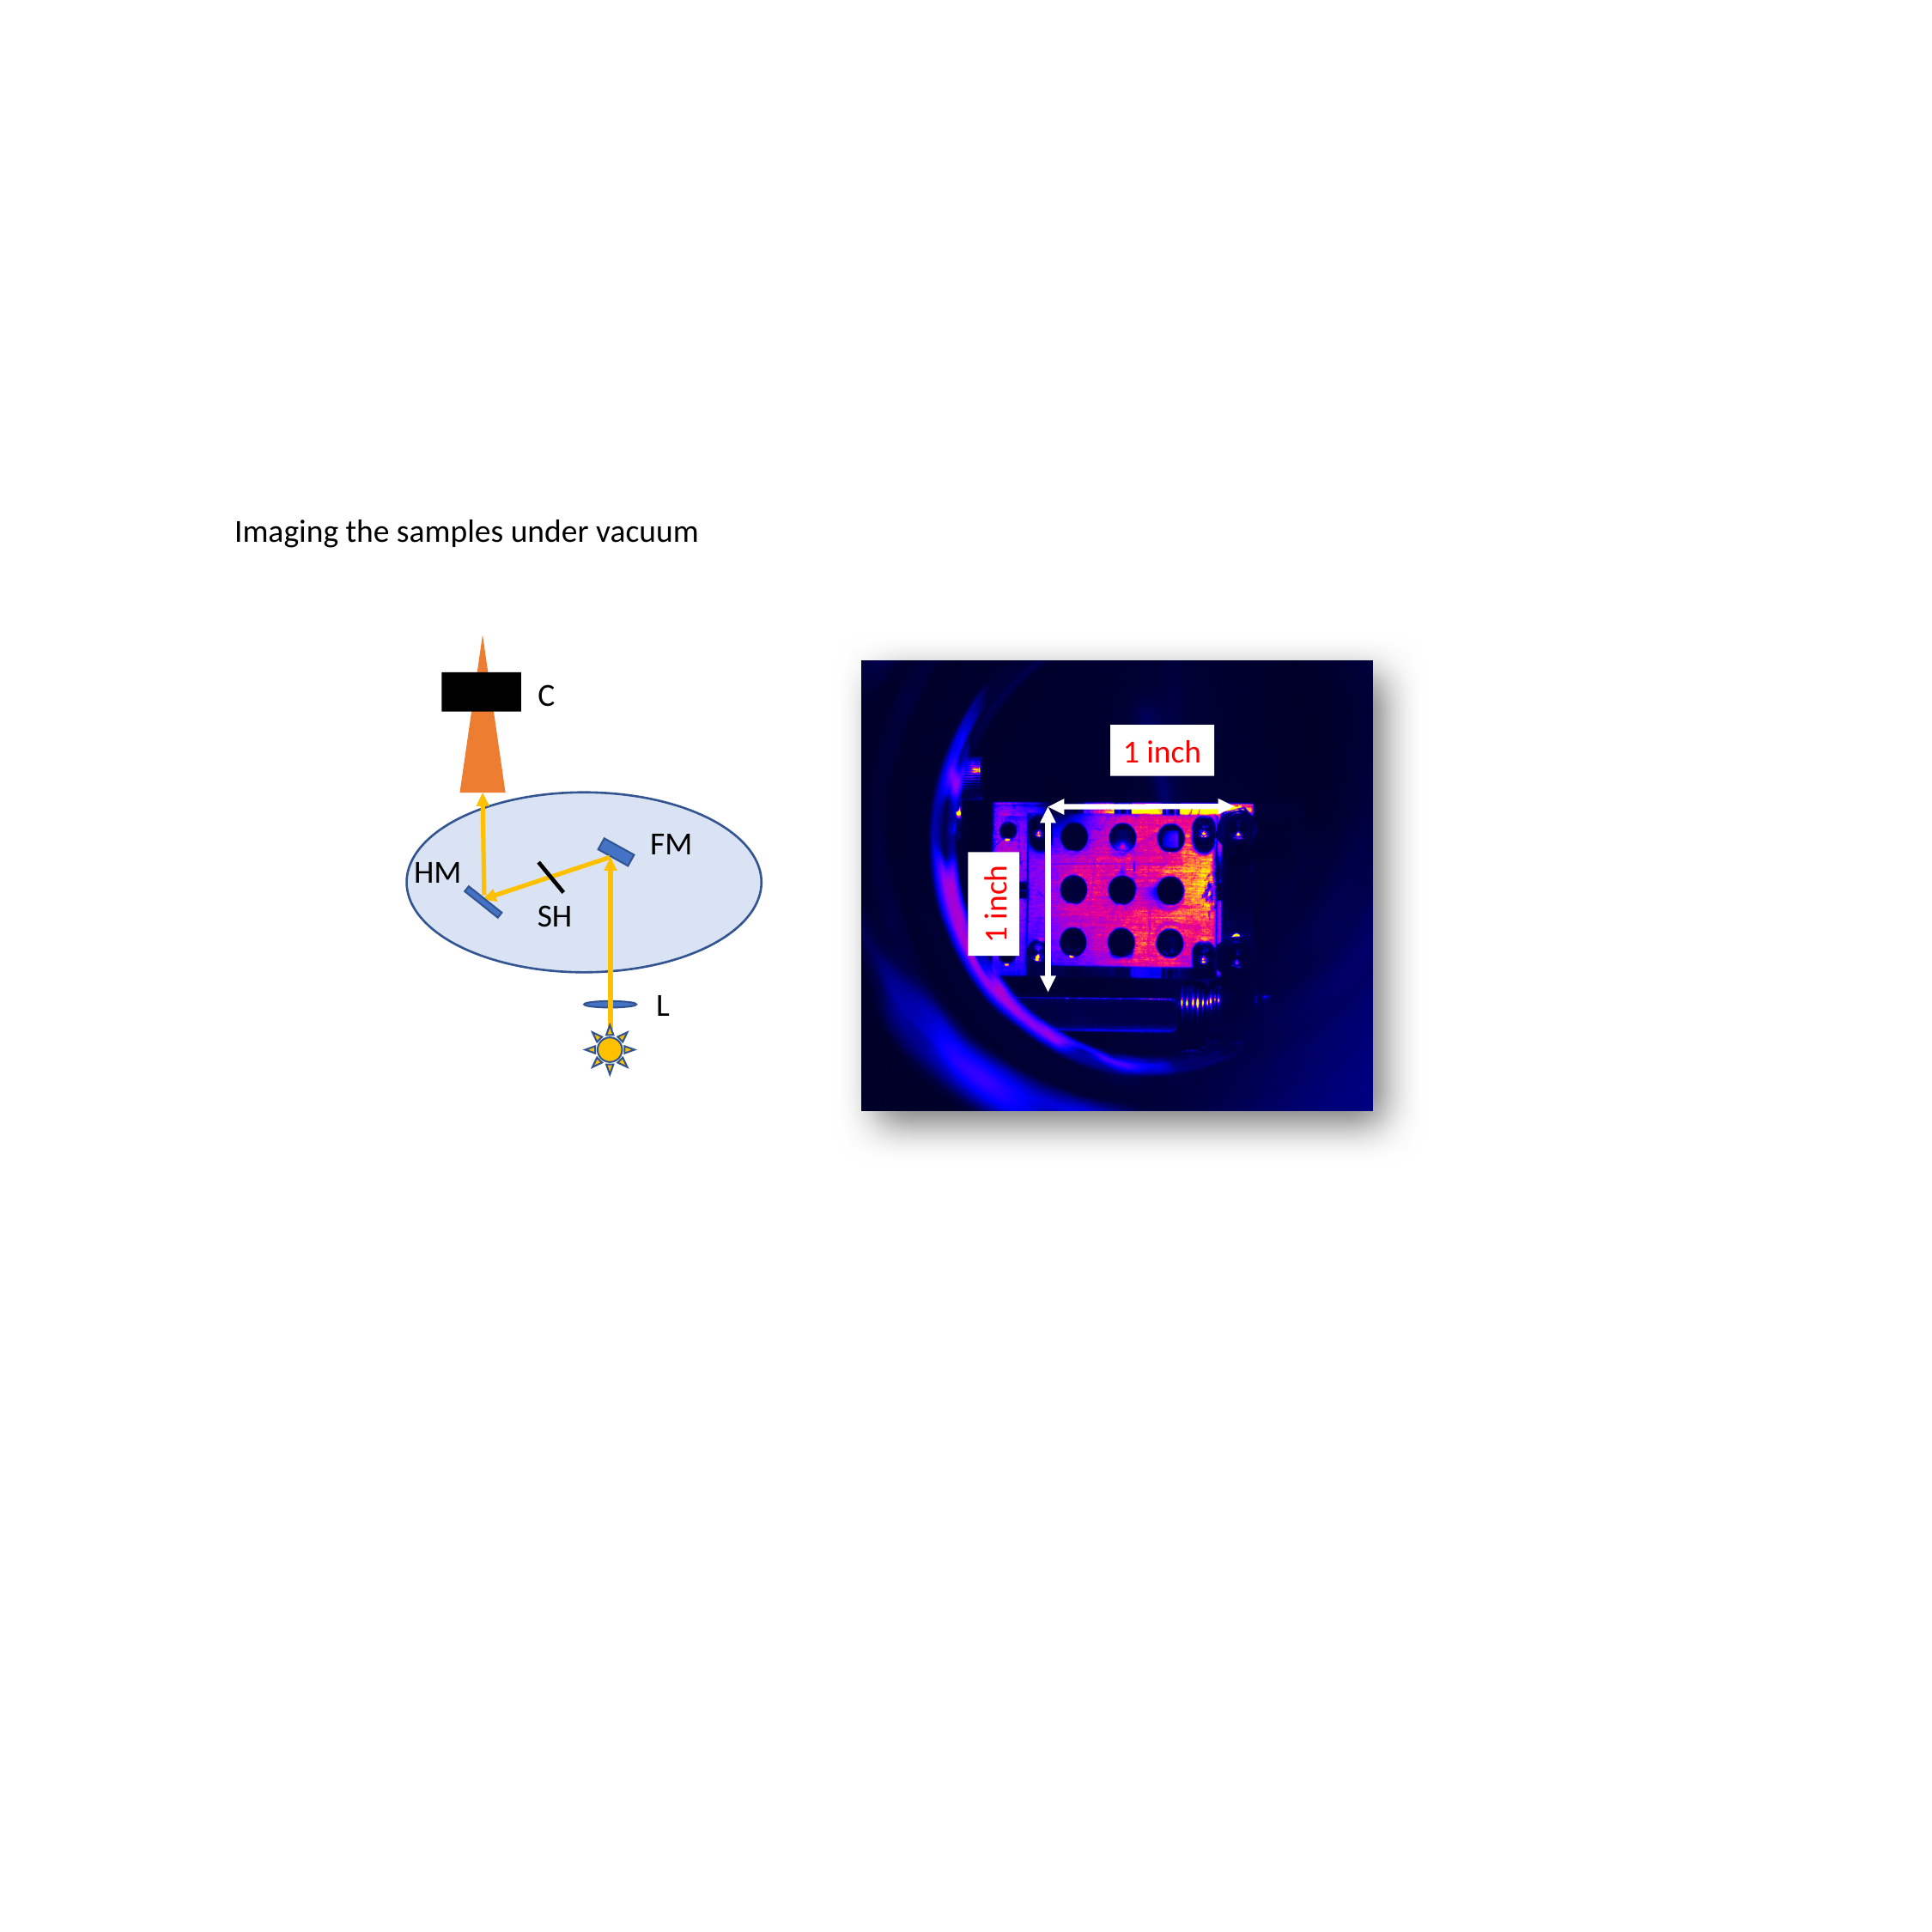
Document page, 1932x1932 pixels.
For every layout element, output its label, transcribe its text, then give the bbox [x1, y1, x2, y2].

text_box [401, 635, 1373, 1112]
text_box Imaging the samples under vacuum [222, 503, 713, 556]
